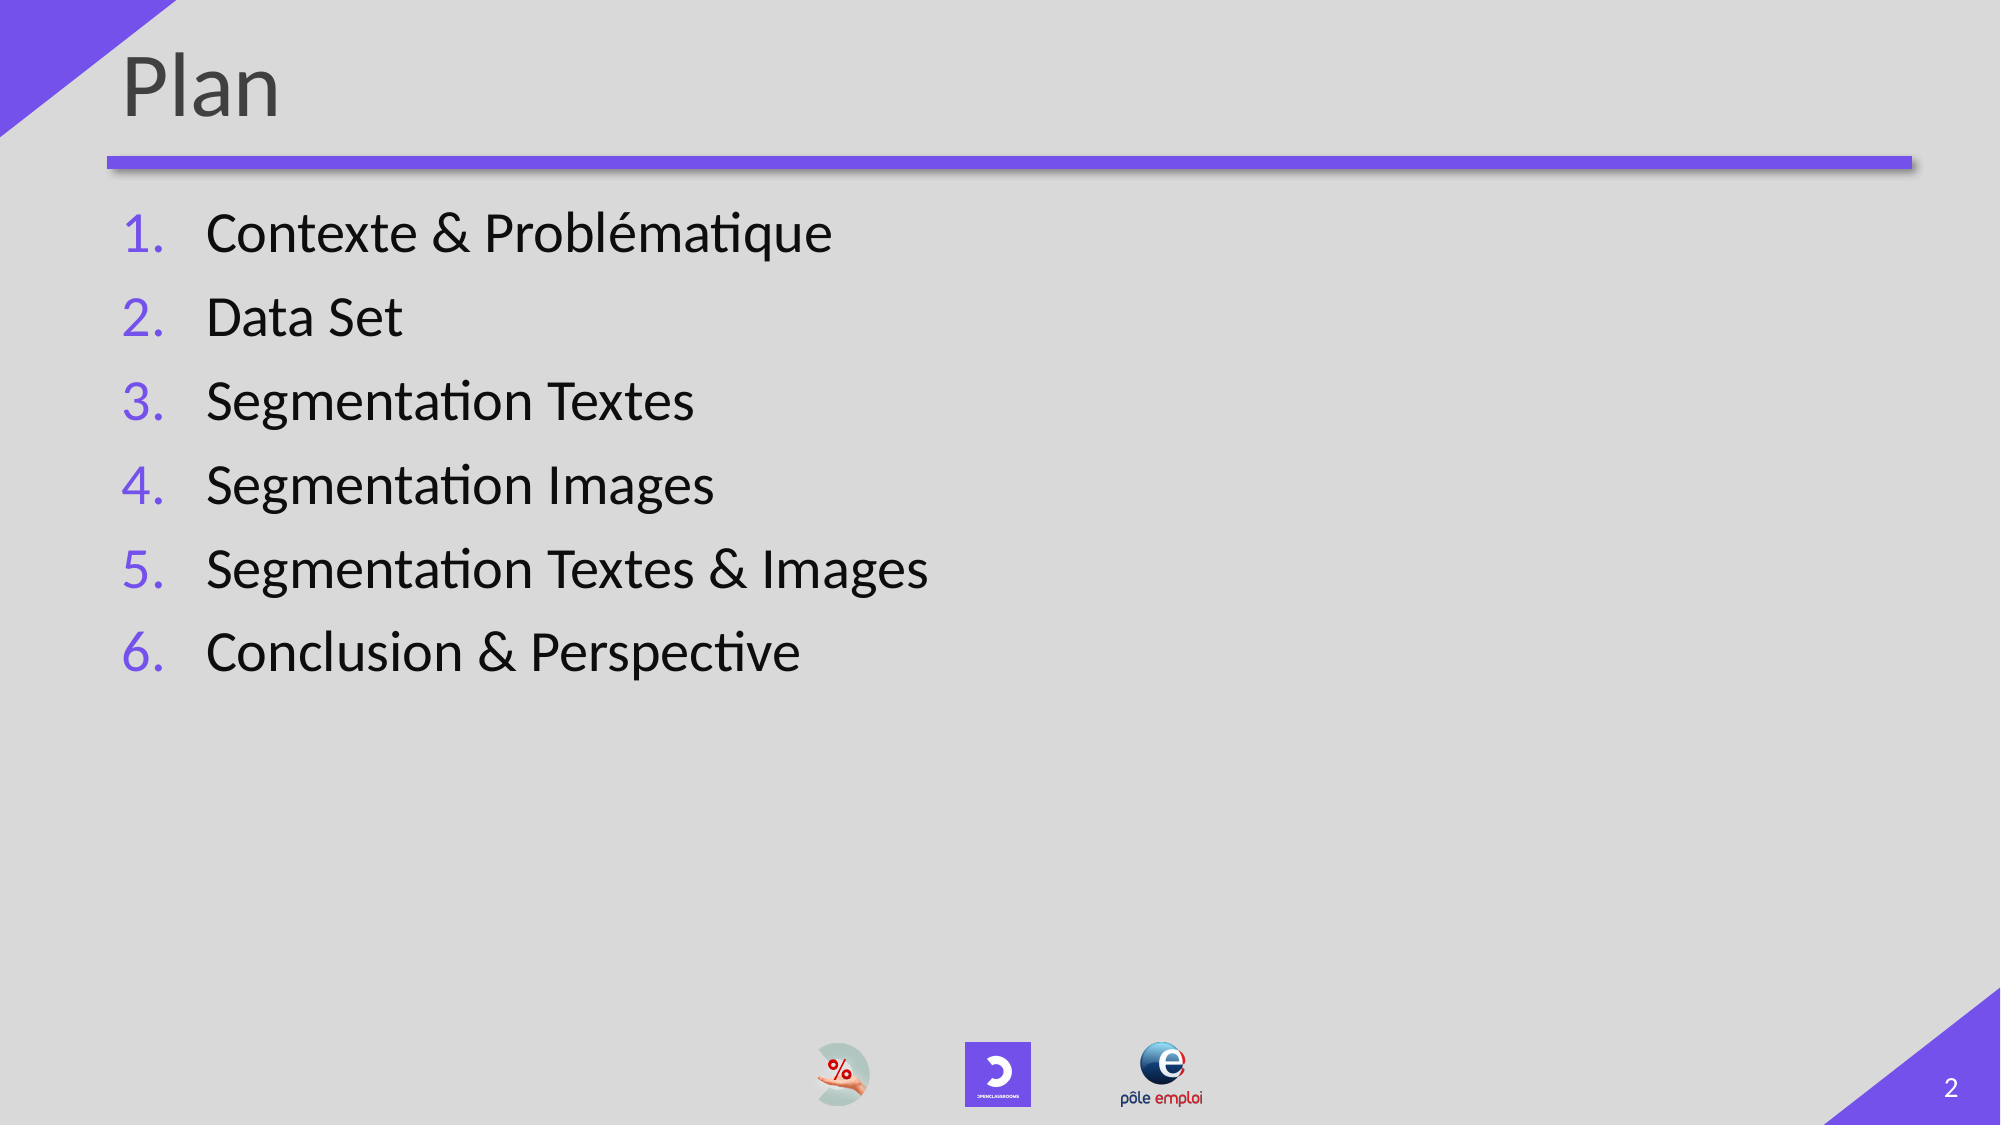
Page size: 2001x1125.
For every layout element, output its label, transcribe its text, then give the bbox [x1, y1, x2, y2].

picture [1121, 1043, 1202, 1107]
title Plan [106, 0, 1912, 195]
list Contexte & Problématique Data Set Segmentation Textes Segmentation Images Segmentation Textes & Images Conclusion & Perspective [106, 195, 1912, 1043]
picture [965, 1043, 1031, 1107]
picture [798, 1043, 875, 1106]
slide_number 2 [1911, 1056, 1992, 1117]
